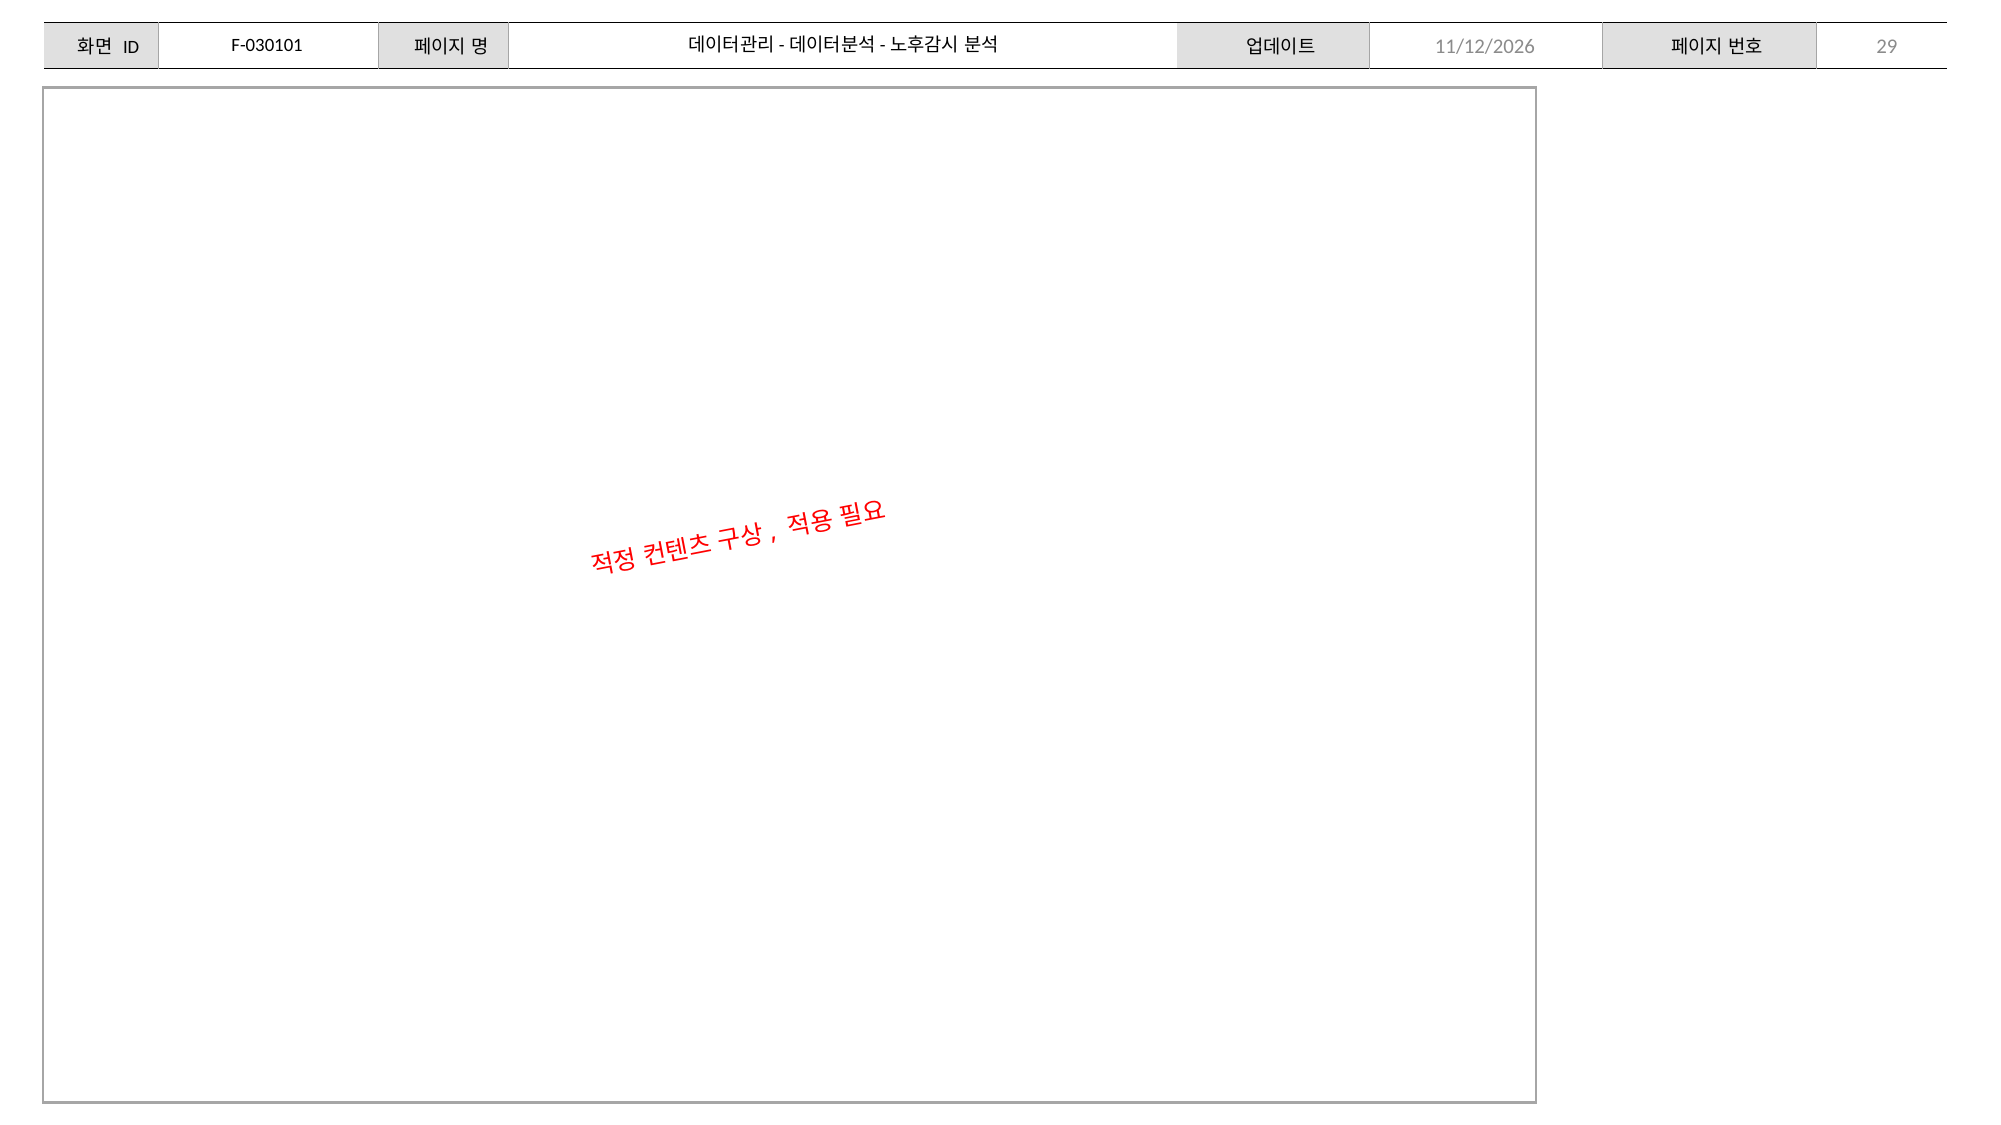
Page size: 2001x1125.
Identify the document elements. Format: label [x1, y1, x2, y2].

list [162, 27, 372, 64]
slide_number [1377, 29, 1593, 61]
slide_number [1825, 29, 1949, 61]
text_box [539, 477, 937, 597]
list [514, 27, 1174, 64]
